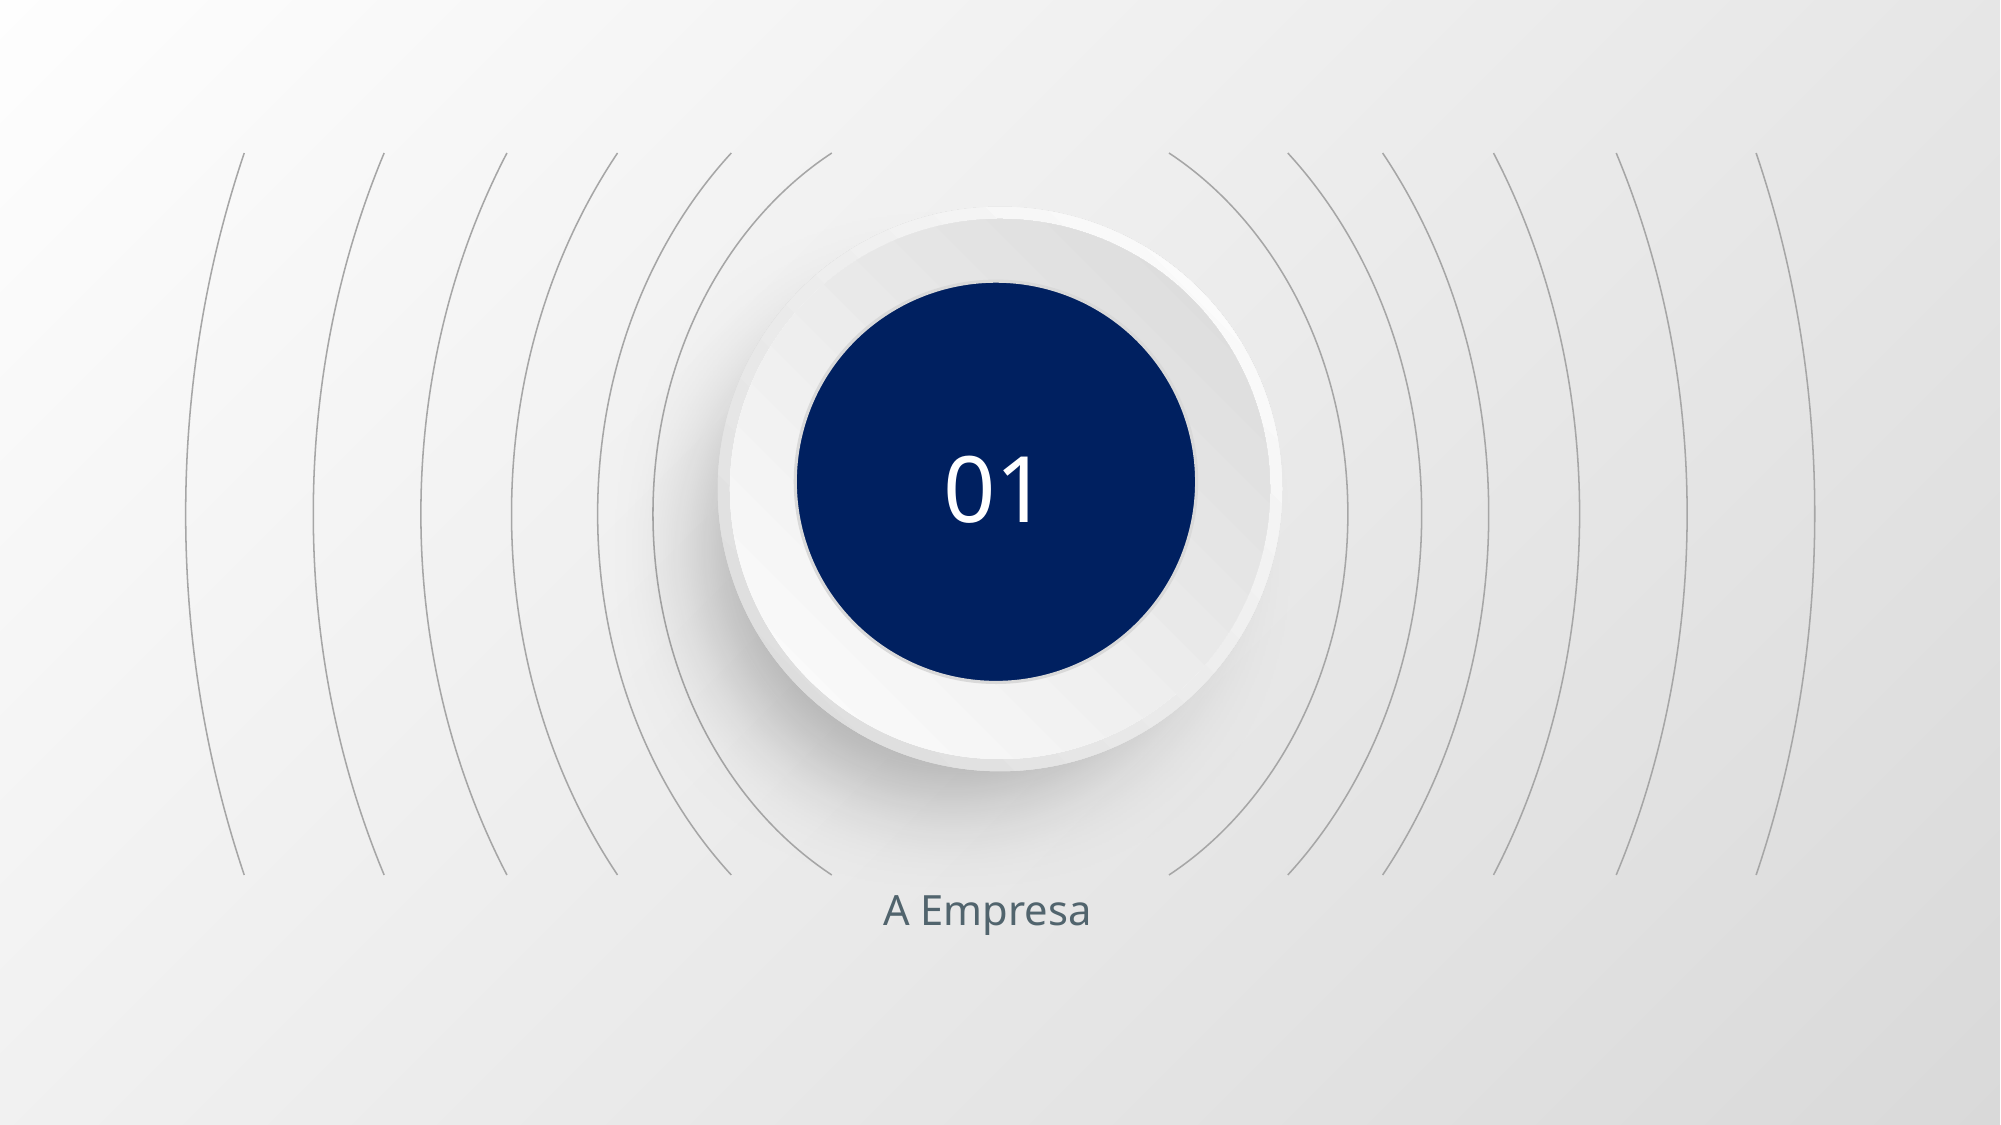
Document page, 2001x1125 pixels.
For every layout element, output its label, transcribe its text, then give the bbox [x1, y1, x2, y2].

text_box [313, 153, 385, 875]
text_box [1168, 772, 1272, 875]
text_box [1616, 153, 1688, 875]
text_box [618, 153, 732, 875]
text_box [185, 153, 245, 875]
text_box [732, 772, 832, 875]
text_box [1287, 153, 1382, 875]
text_box [1168, 153, 1232, 206]
text_box [769, 153, 832, 206]
text_box [1382, 153, 1489, 875]
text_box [717, 206, 1283, 772]
text_box [420, 153, 507, 875]
text_box [1283, 273, 1287, 755]
text_box [1756, 153, 1815, 875]
text_box [1493, 153, 1580, 875]
text_box A Empresa [859, 877, 1345, 972]
text_box [511, 153, 618, 875]
